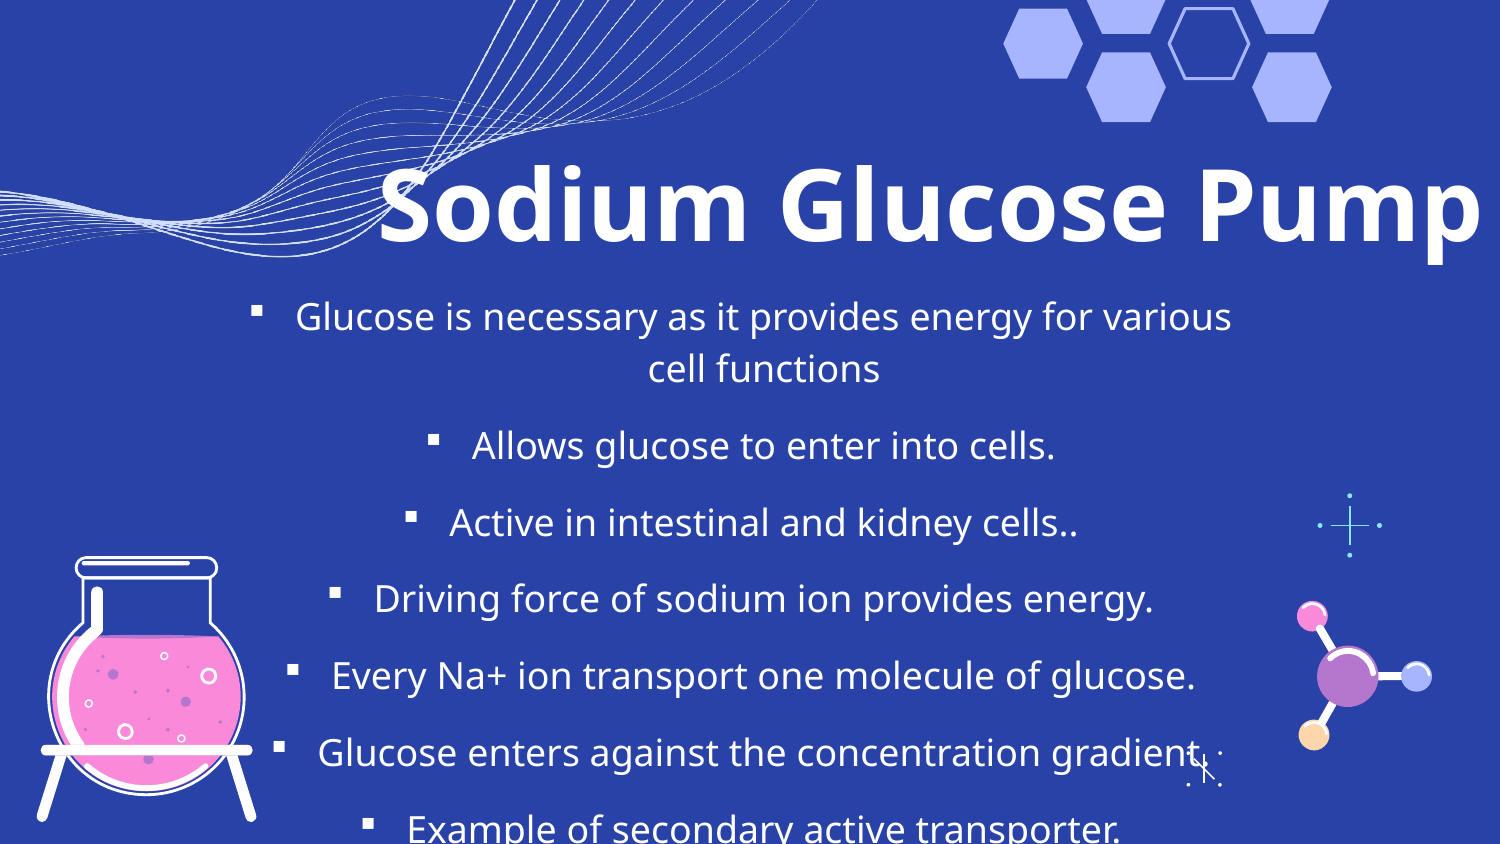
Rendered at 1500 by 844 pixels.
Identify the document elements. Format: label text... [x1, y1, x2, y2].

picture [0, 0, 301, 392]
subtitle Glucose is necessary as it provides energy for various cell functions Allows glucose to enter into cells. Active in intestinal and kidney cells.. Driving force of sodium ion provides energy. Every Na+ ion transport one molecule of glucose. Glucose enters against the concentration gradient. Example of secondary active transporter. [219, 214, 1263, 844]
title Sodium Glucose Pump [301, 0, 1500, 277]
